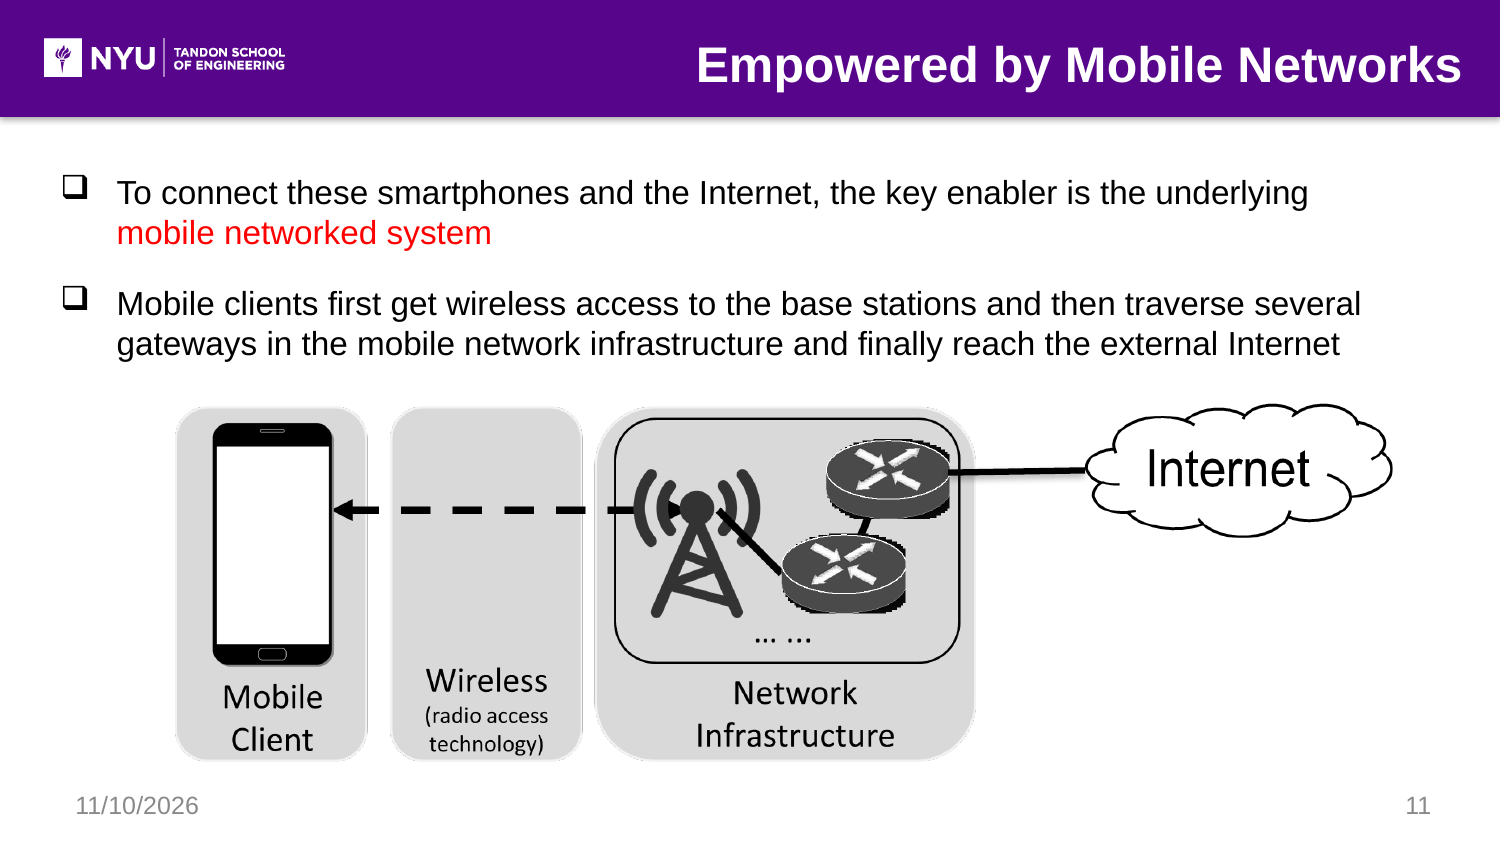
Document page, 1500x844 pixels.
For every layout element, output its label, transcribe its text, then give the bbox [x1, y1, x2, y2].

list To connect these smartphones and the Internet, the key enabler is the underlying mobile networked system Mobile clients first get wireless access to the base stations and then traverse several gateways in the mobile network infrastructure and finally reach the external Internet [60, 171, 1382, 774]
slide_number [60, 782, 411, 828]
picture [1084, 403, 1393, 538]
list Empowered by Mobile Networks [337, 25, 1463, 101]
picture [44, 38, 285, 77]
picture [106, 406, 976, 783]
slide_number 11 [1096, 782, 1447, 828]
